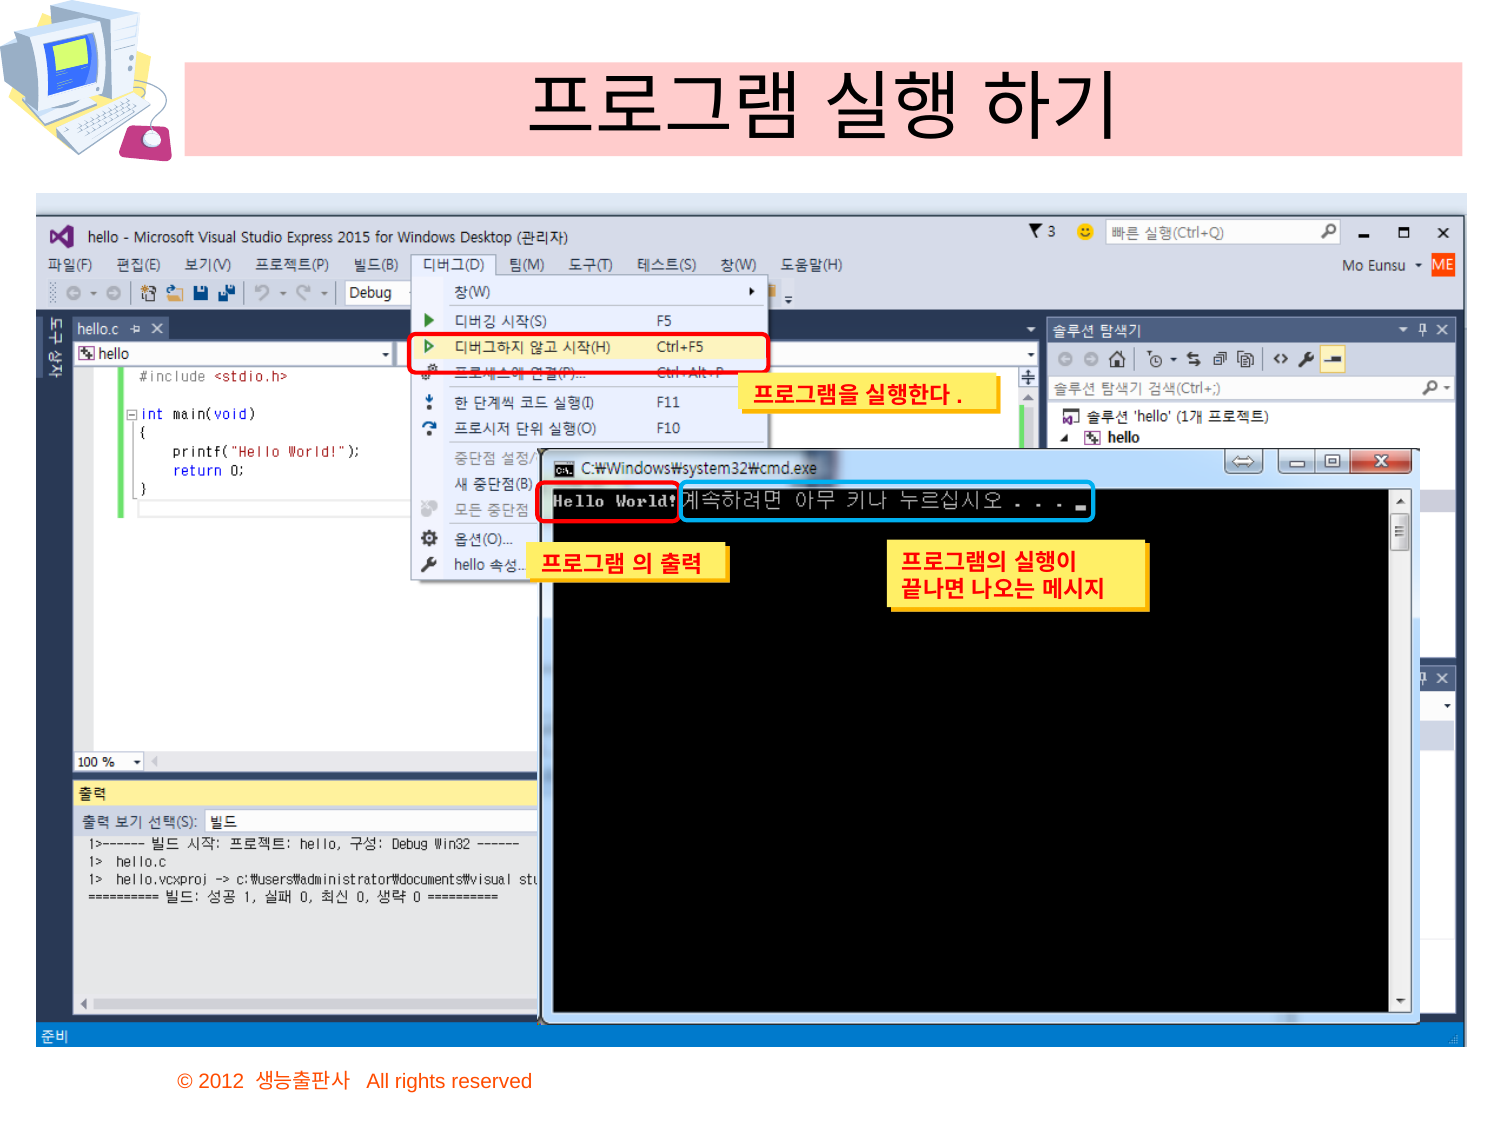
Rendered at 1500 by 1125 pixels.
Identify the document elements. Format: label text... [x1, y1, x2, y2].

picture [36, 193, 1467, 1048]
text_box [0, 0, 1500, 75]
title 프로그램 실행 하기 [184, 75, 1463, 157]
